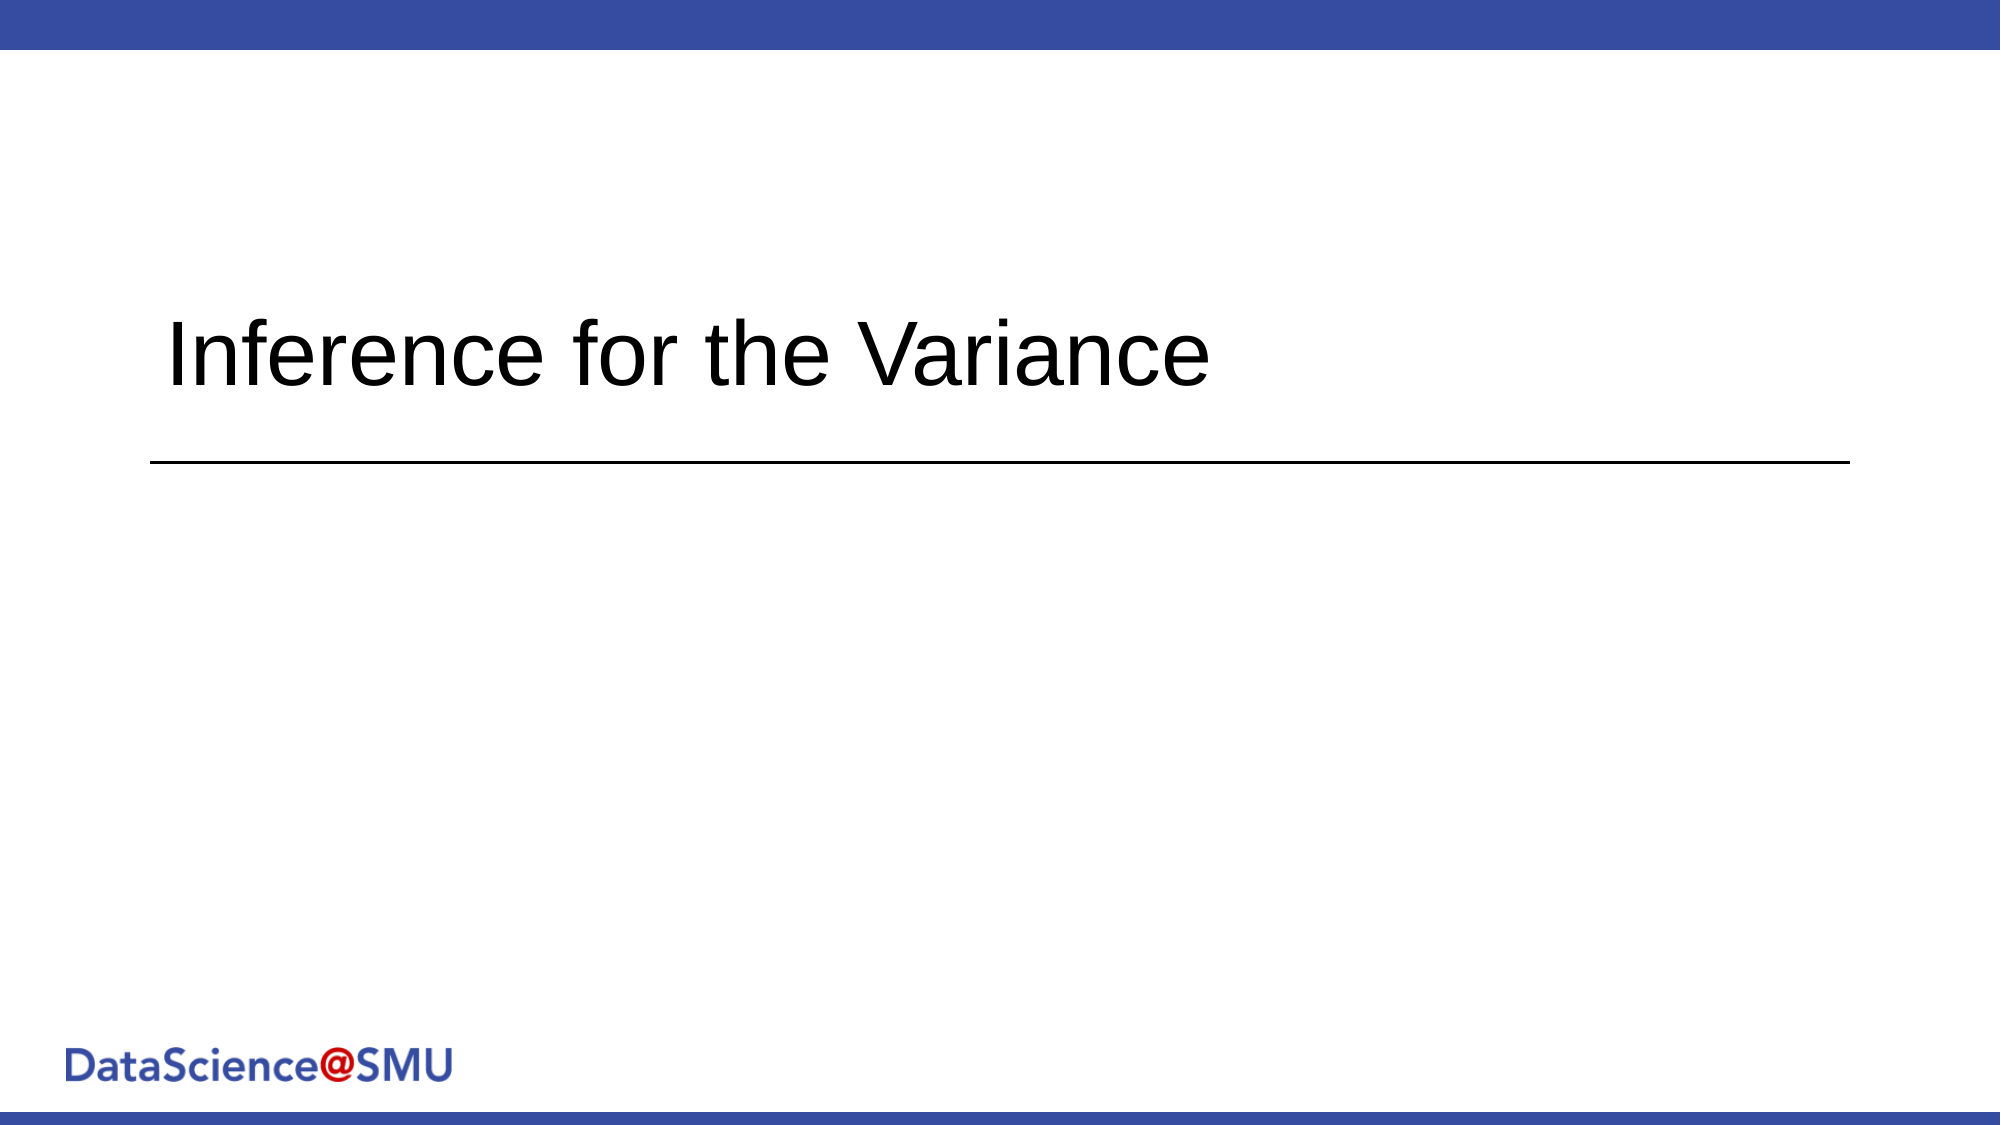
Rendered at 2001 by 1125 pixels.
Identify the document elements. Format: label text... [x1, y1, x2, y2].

title Inference for the Variance [150, 275, 1850, 423]
picture [66, 1047, 452, 1082]
